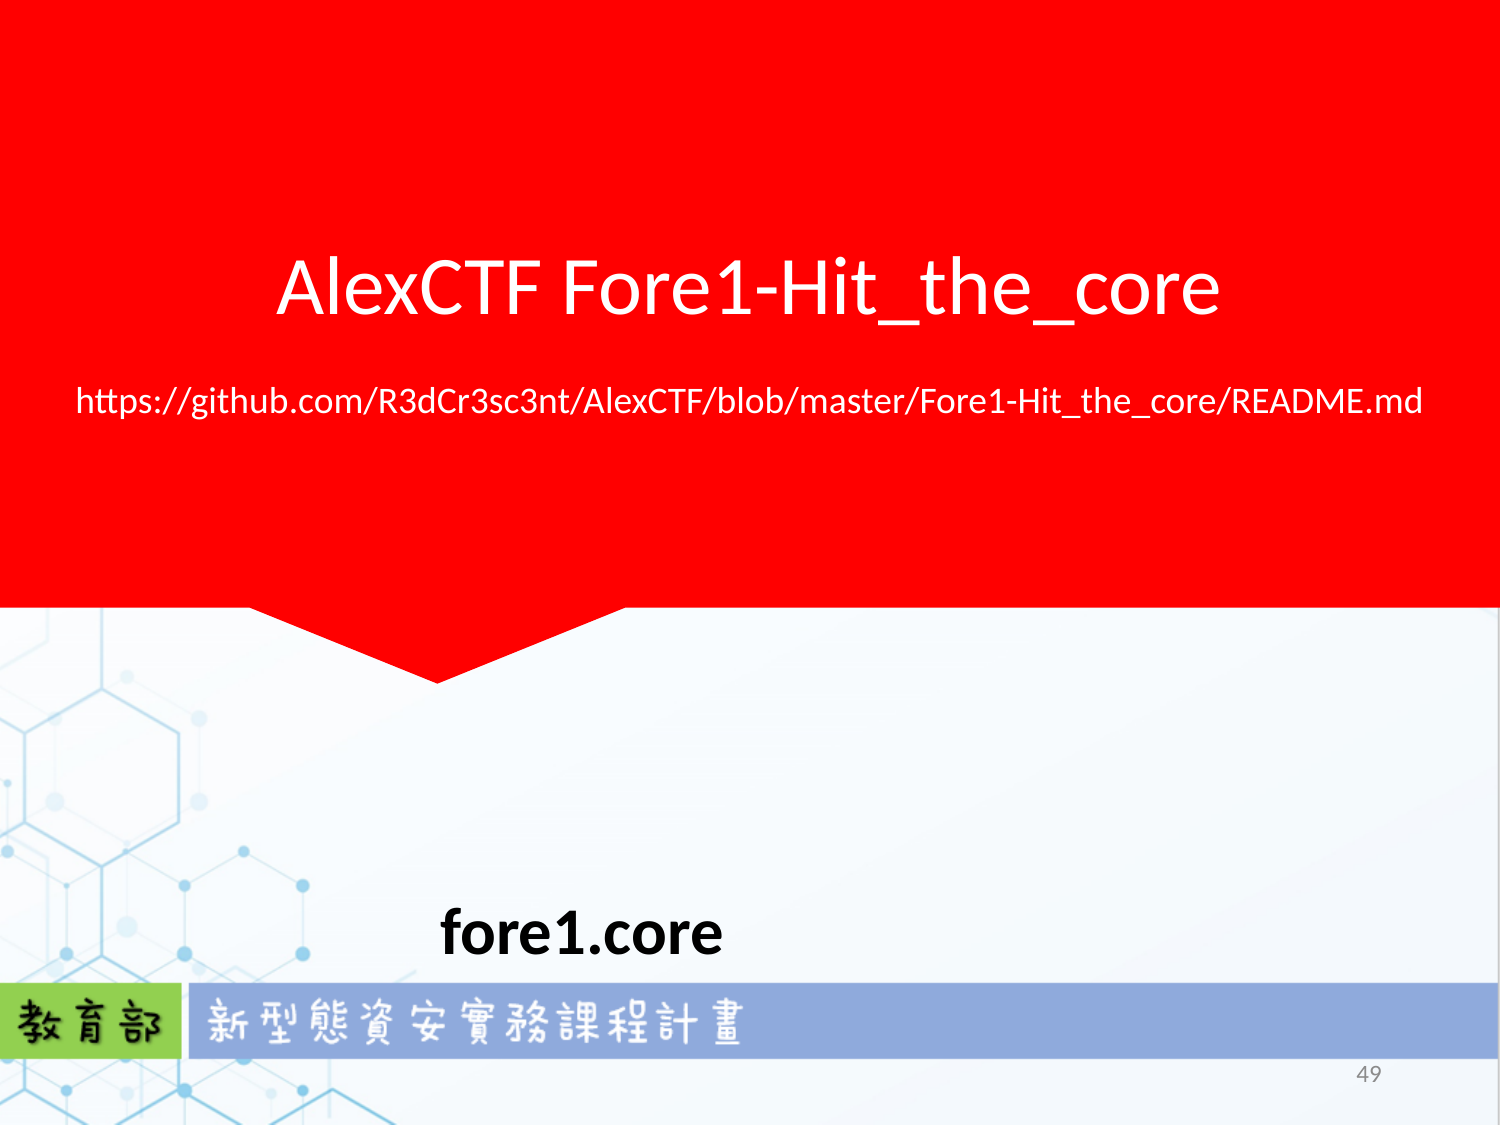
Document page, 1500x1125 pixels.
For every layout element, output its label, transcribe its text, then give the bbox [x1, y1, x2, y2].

text_box fore1.core [425, 880, 754, 976]
picture [0, 609, 1500, 1125]
text_box AlexCTF Fore1-Hit_the_core https://github.com/R3dCr3sc3nt/AlexCTF/blob/master/Fore1-Hit_the_core/README.md [0, 0, 1500, 685]
slide_number 49 [1059, 1042, 1397, 1103]
